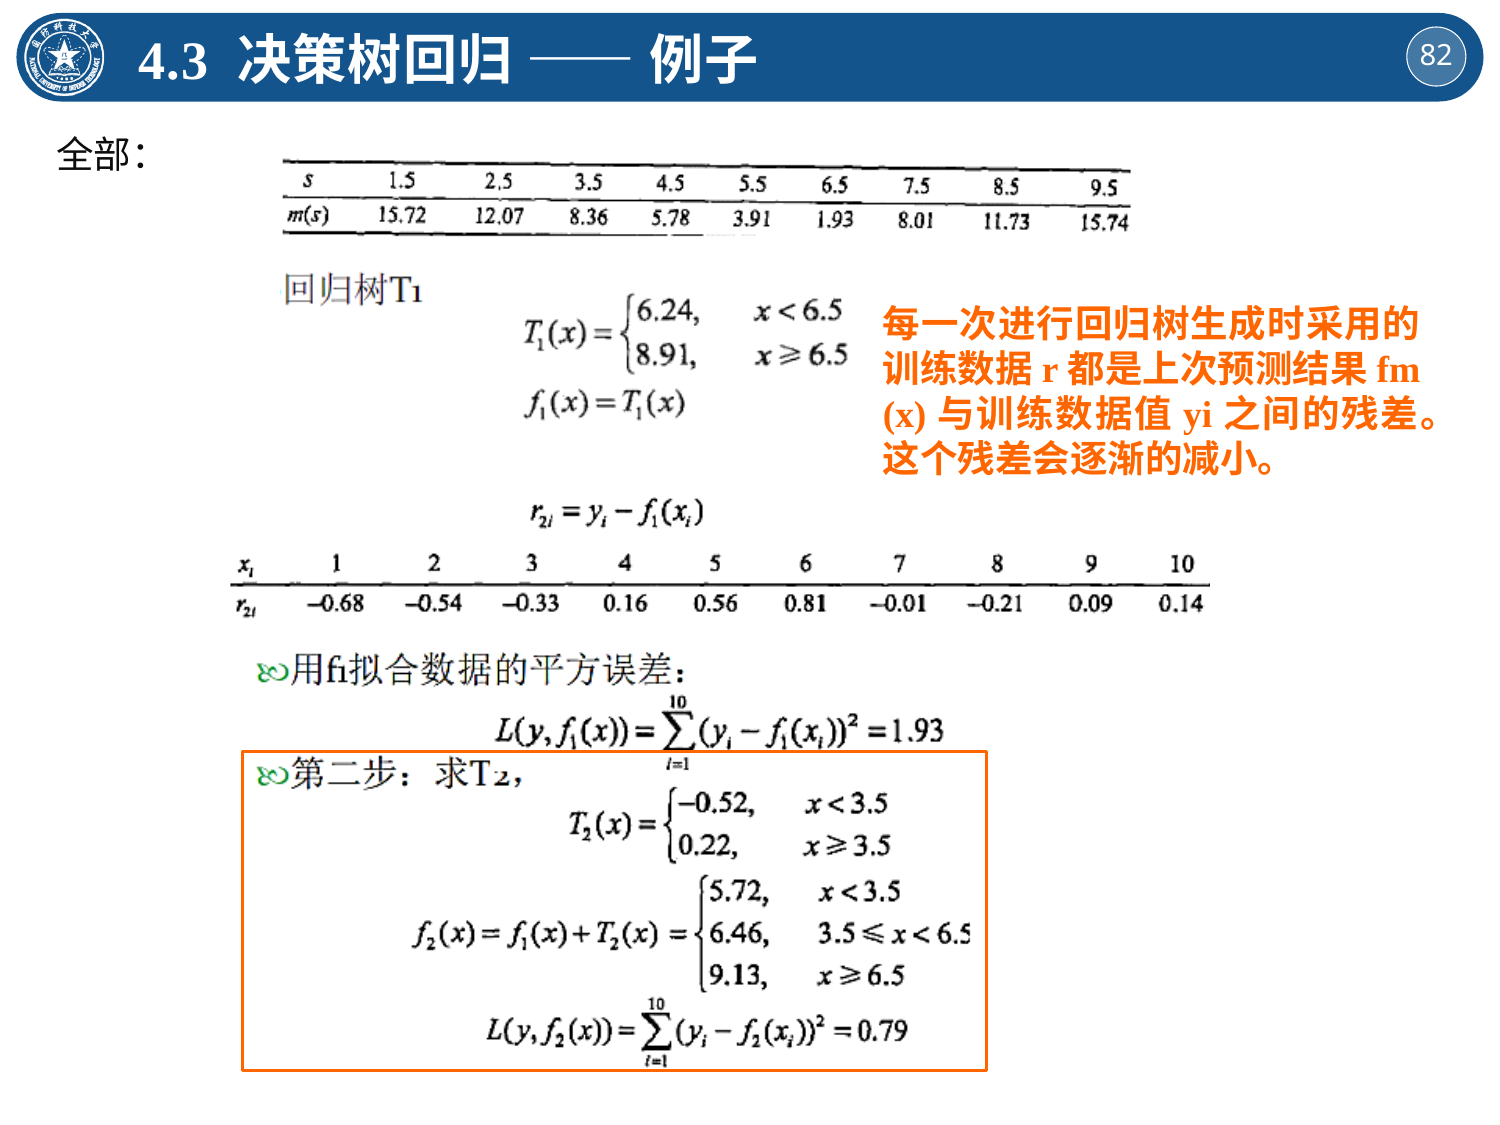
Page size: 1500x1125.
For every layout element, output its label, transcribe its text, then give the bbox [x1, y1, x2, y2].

picture [226, 474, 1211, 1071]
text_box 每一次进行回归树生成时采用的训练数据r都是上次预测结果fm (x)与训练数据值yi之间的残差。这个残差会逐渐的减小。 [868, 292, 1436, 488]
list 全部： [41, 124, 254, 777]
picture [16, 9, 111, 104]
picture [279, 269, 929, 427]
picture [279, 155, 1134, 244]
text_box 4.3 决策树回归 —— 例子 [123, 17, 1237, 98]
